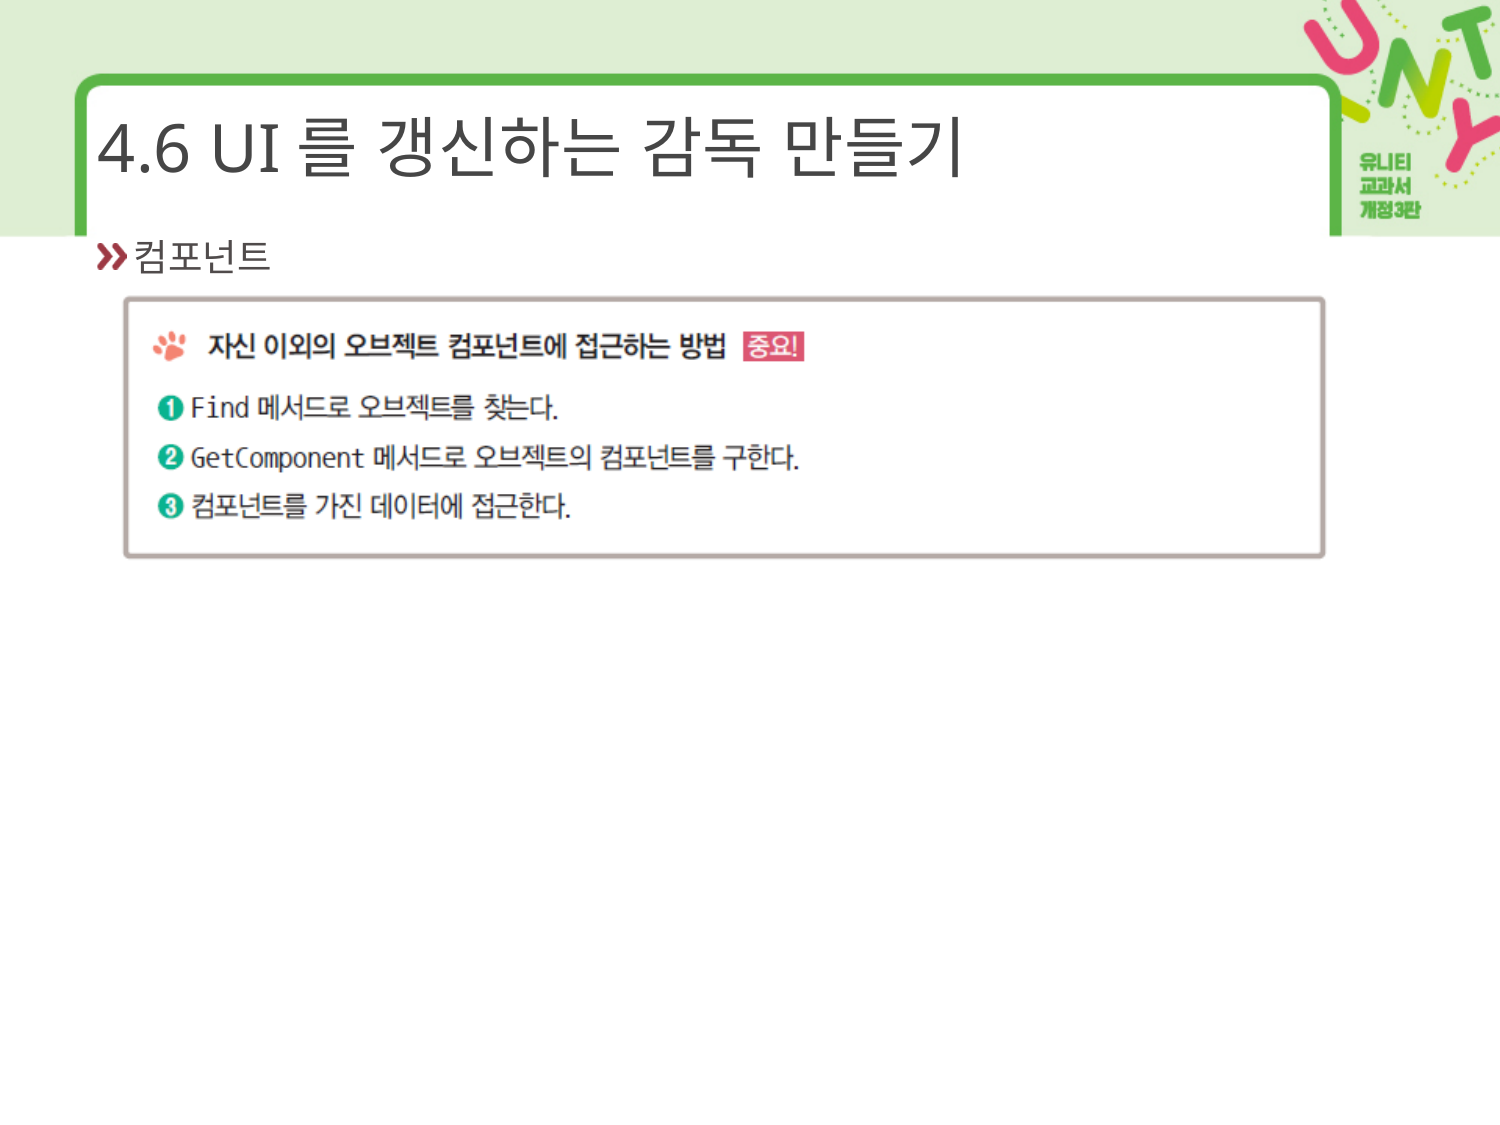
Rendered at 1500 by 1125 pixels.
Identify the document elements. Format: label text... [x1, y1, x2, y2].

picture [0, 0, 1500, 1125]
title 4.6 UI를 갱신하는 감독 만들기 [82, 61, 1413, 193]
list 컴포넌트 [81, 222, 1412, 1037]
